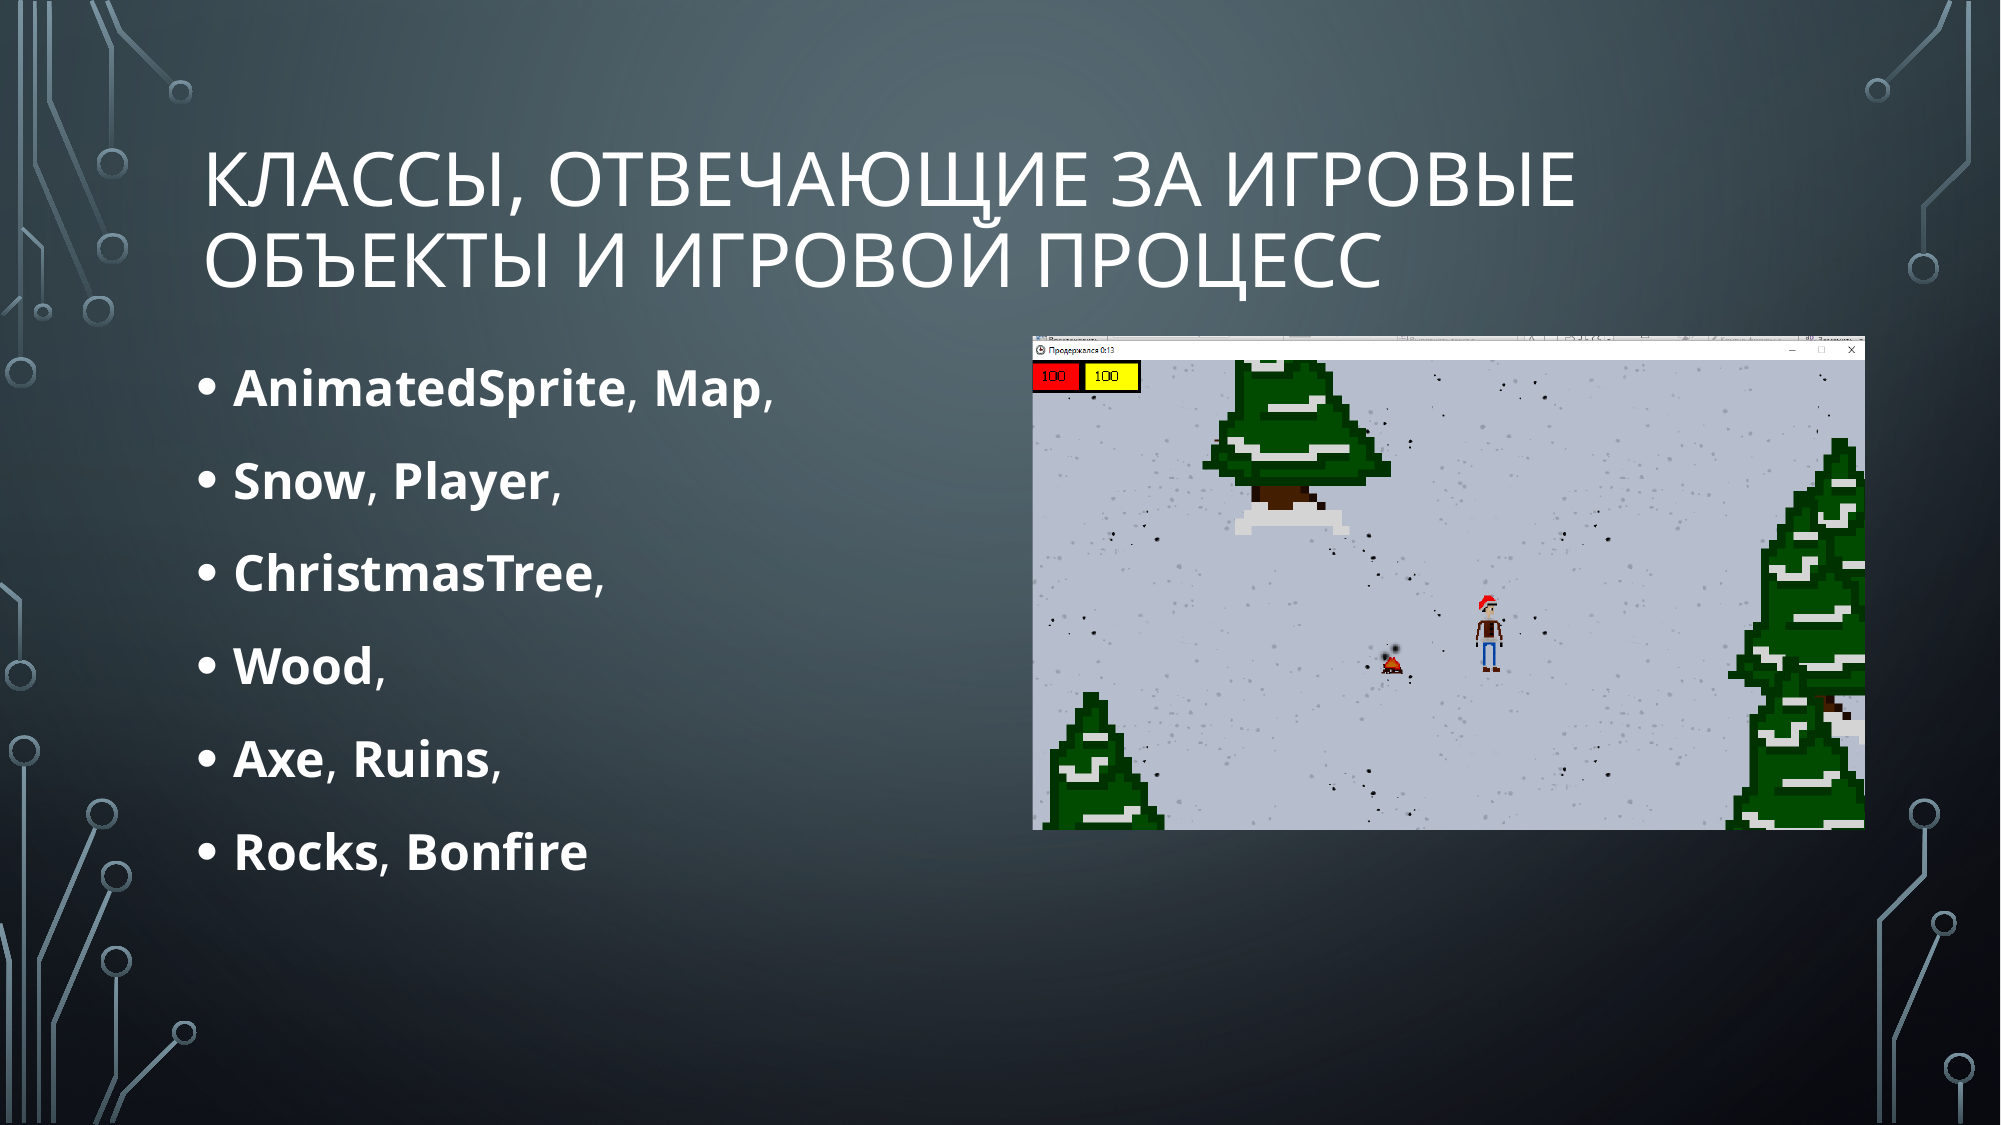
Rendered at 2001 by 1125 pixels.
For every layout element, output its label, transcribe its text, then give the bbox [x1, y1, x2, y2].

picture [1032, 336, 1865, 830]
list AnimatedSprite, Map, Snow, Player, ChristmasTree, Wood, Axe, Ruins, Rocks, Bonfire [181, 336, 968, 1025]
title Классы, отвечающие за Игровые объекты и Игровой процесс [187, 101, 1813, 344]
